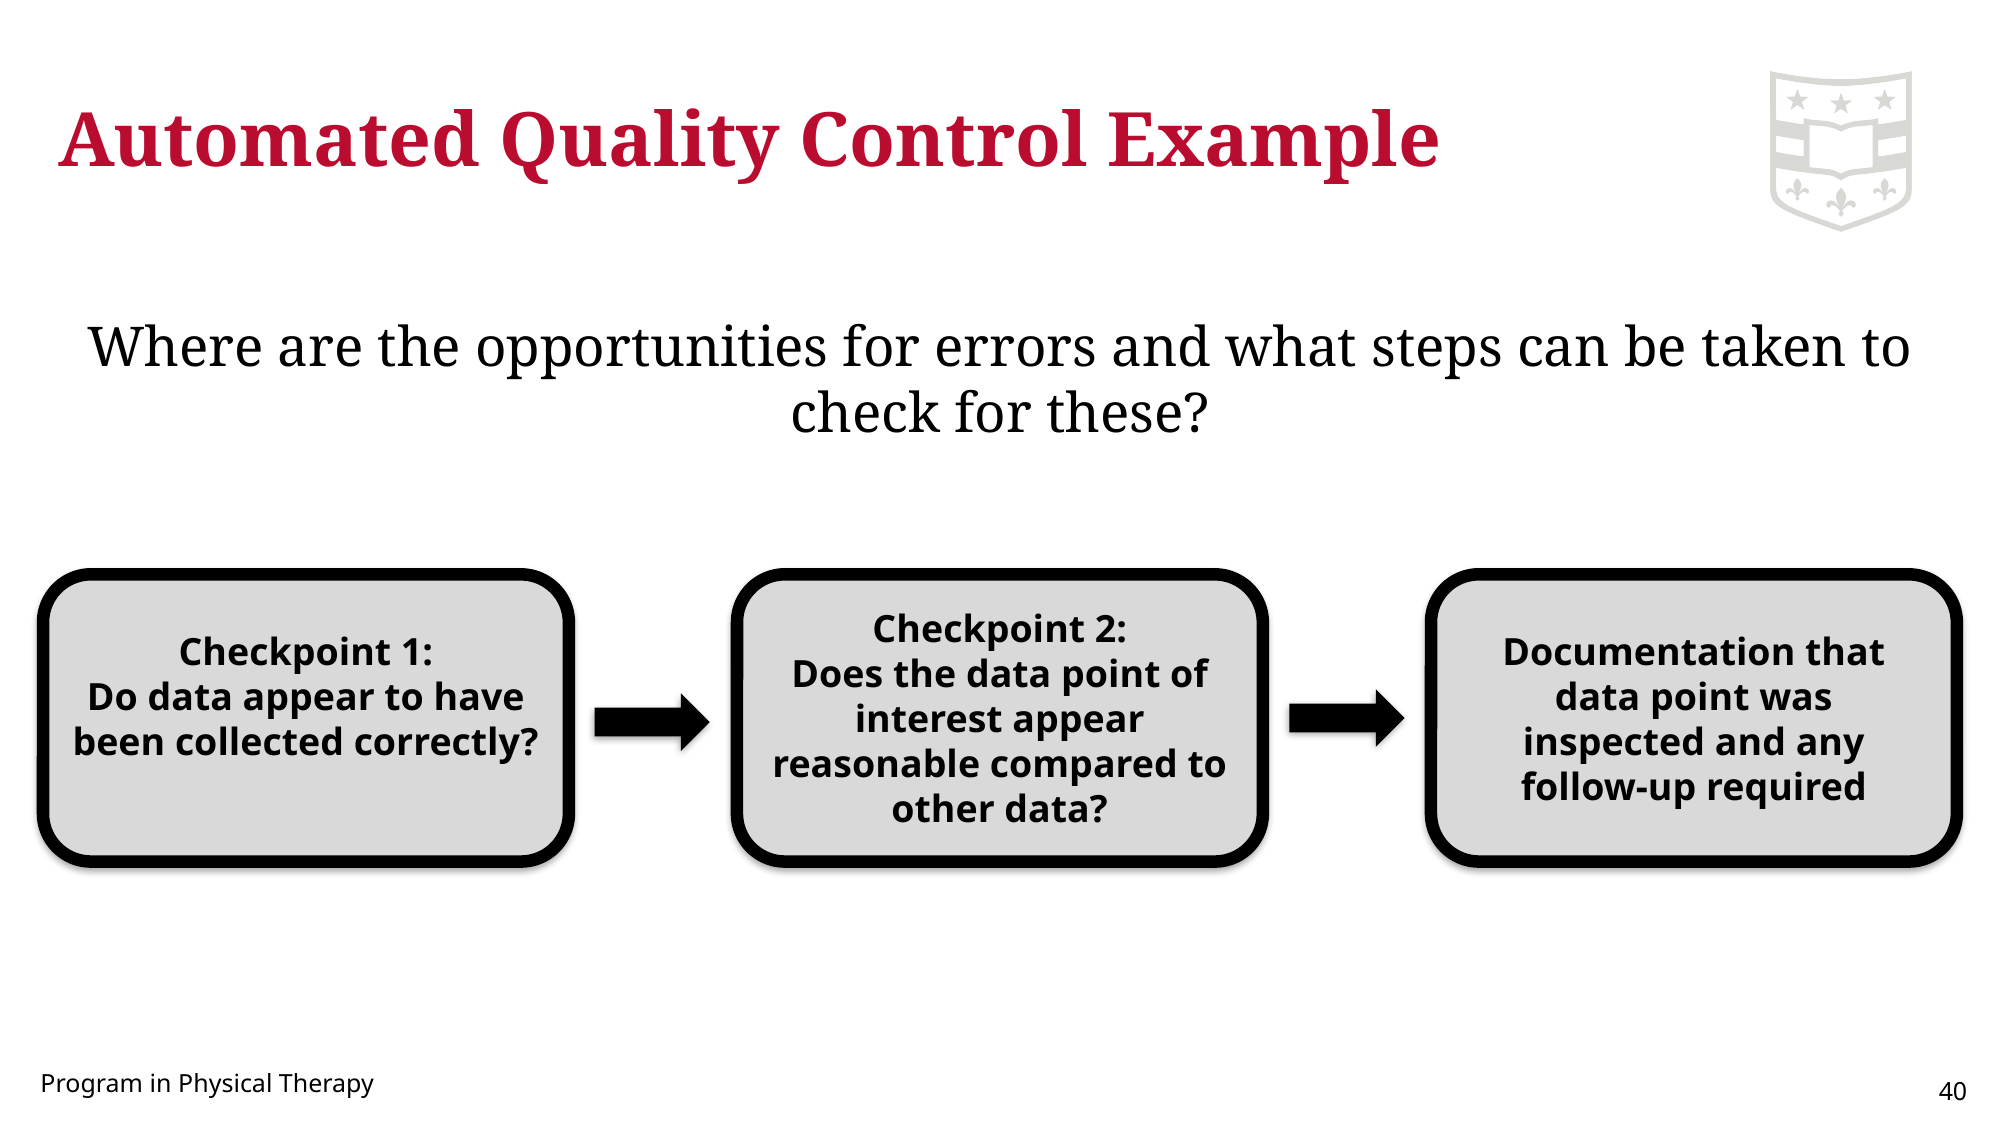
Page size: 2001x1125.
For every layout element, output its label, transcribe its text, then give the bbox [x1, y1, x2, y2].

text_box [593, 692, 711, 752]
list Where are the opportunities for errors and what steps can be taken to check for these? [71, 304, 1929, 452]
picture [1770, 71, 1912, 232]
text_box Checkpoint 1: Do data appear to have been collected correctly? [42, 573, 570, 863]
text_box Checkpoint 2: Does the data point of interest appear reasonable compared to other data? [736, 573, 1264, 863]
text_box Documentation that data point was inspected and any follow-up required [1430, 573, 1958, 863]
title Automated Quality Control Example [43, 56, 1627, 218]
text_box [1288, 688, 1406, 748]
